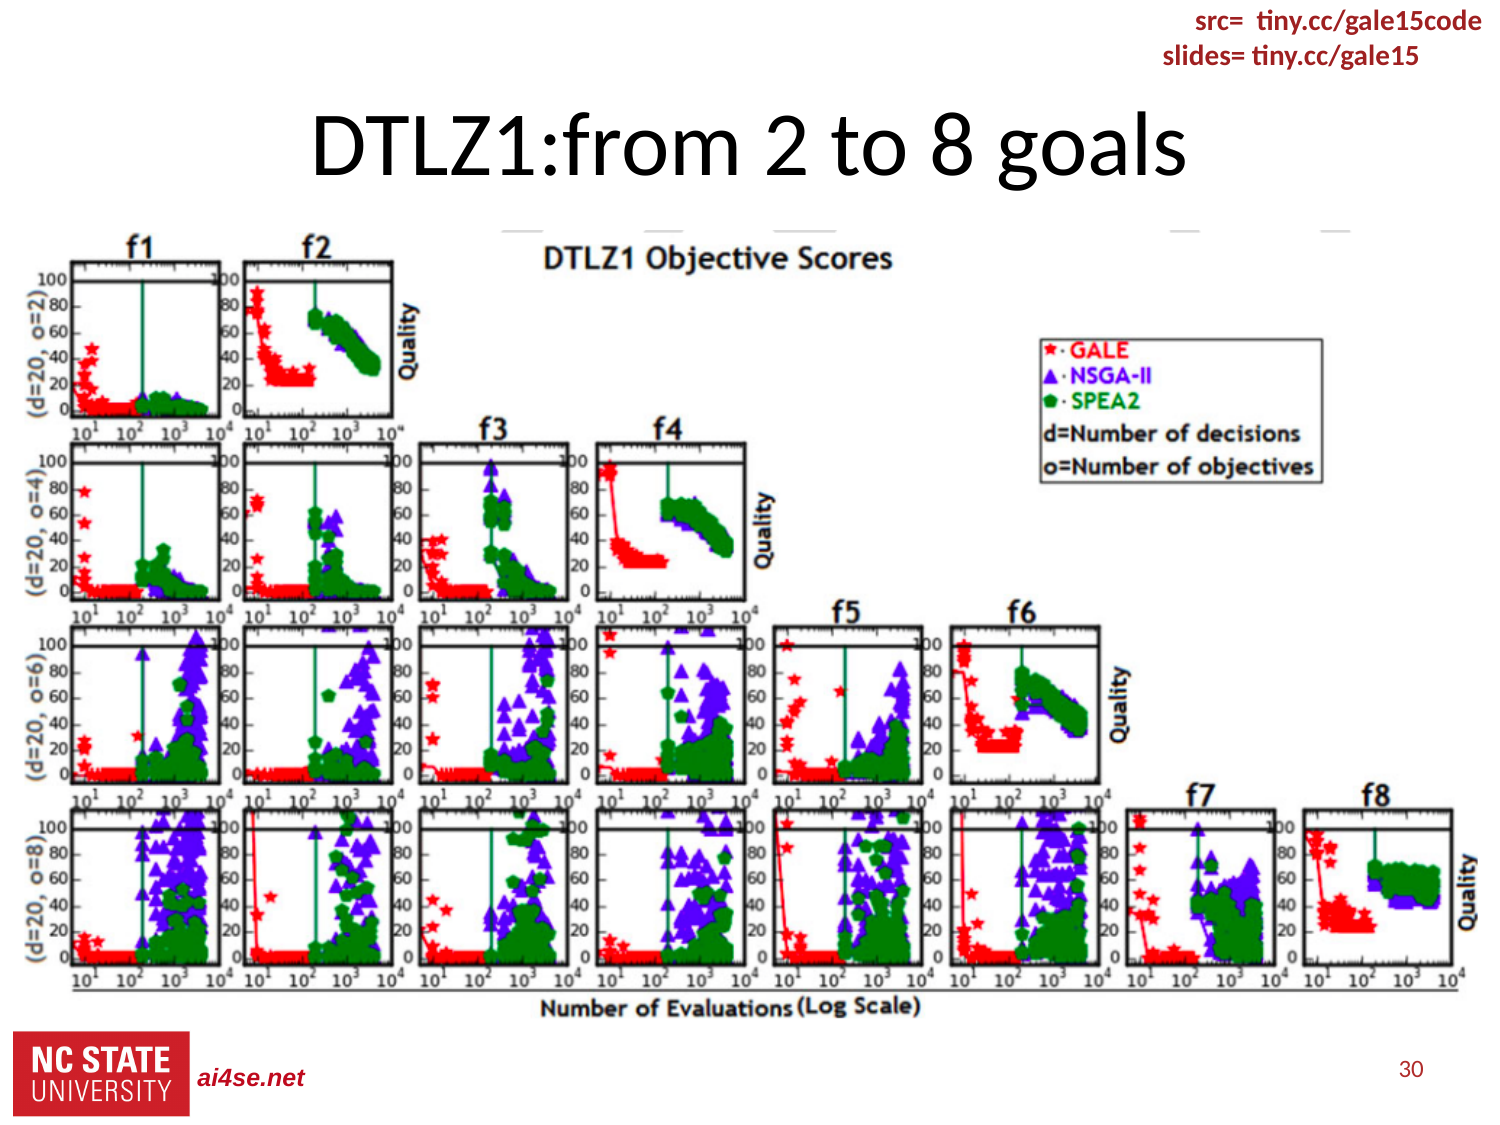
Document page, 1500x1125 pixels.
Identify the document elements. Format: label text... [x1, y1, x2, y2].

picture [3, 230, 1500, 1118]
text_box ai4se.net [196, 1054, 327, 1099]
title DTLZ1:from 2 to 8 goals [75, 45, 1425, 228]
